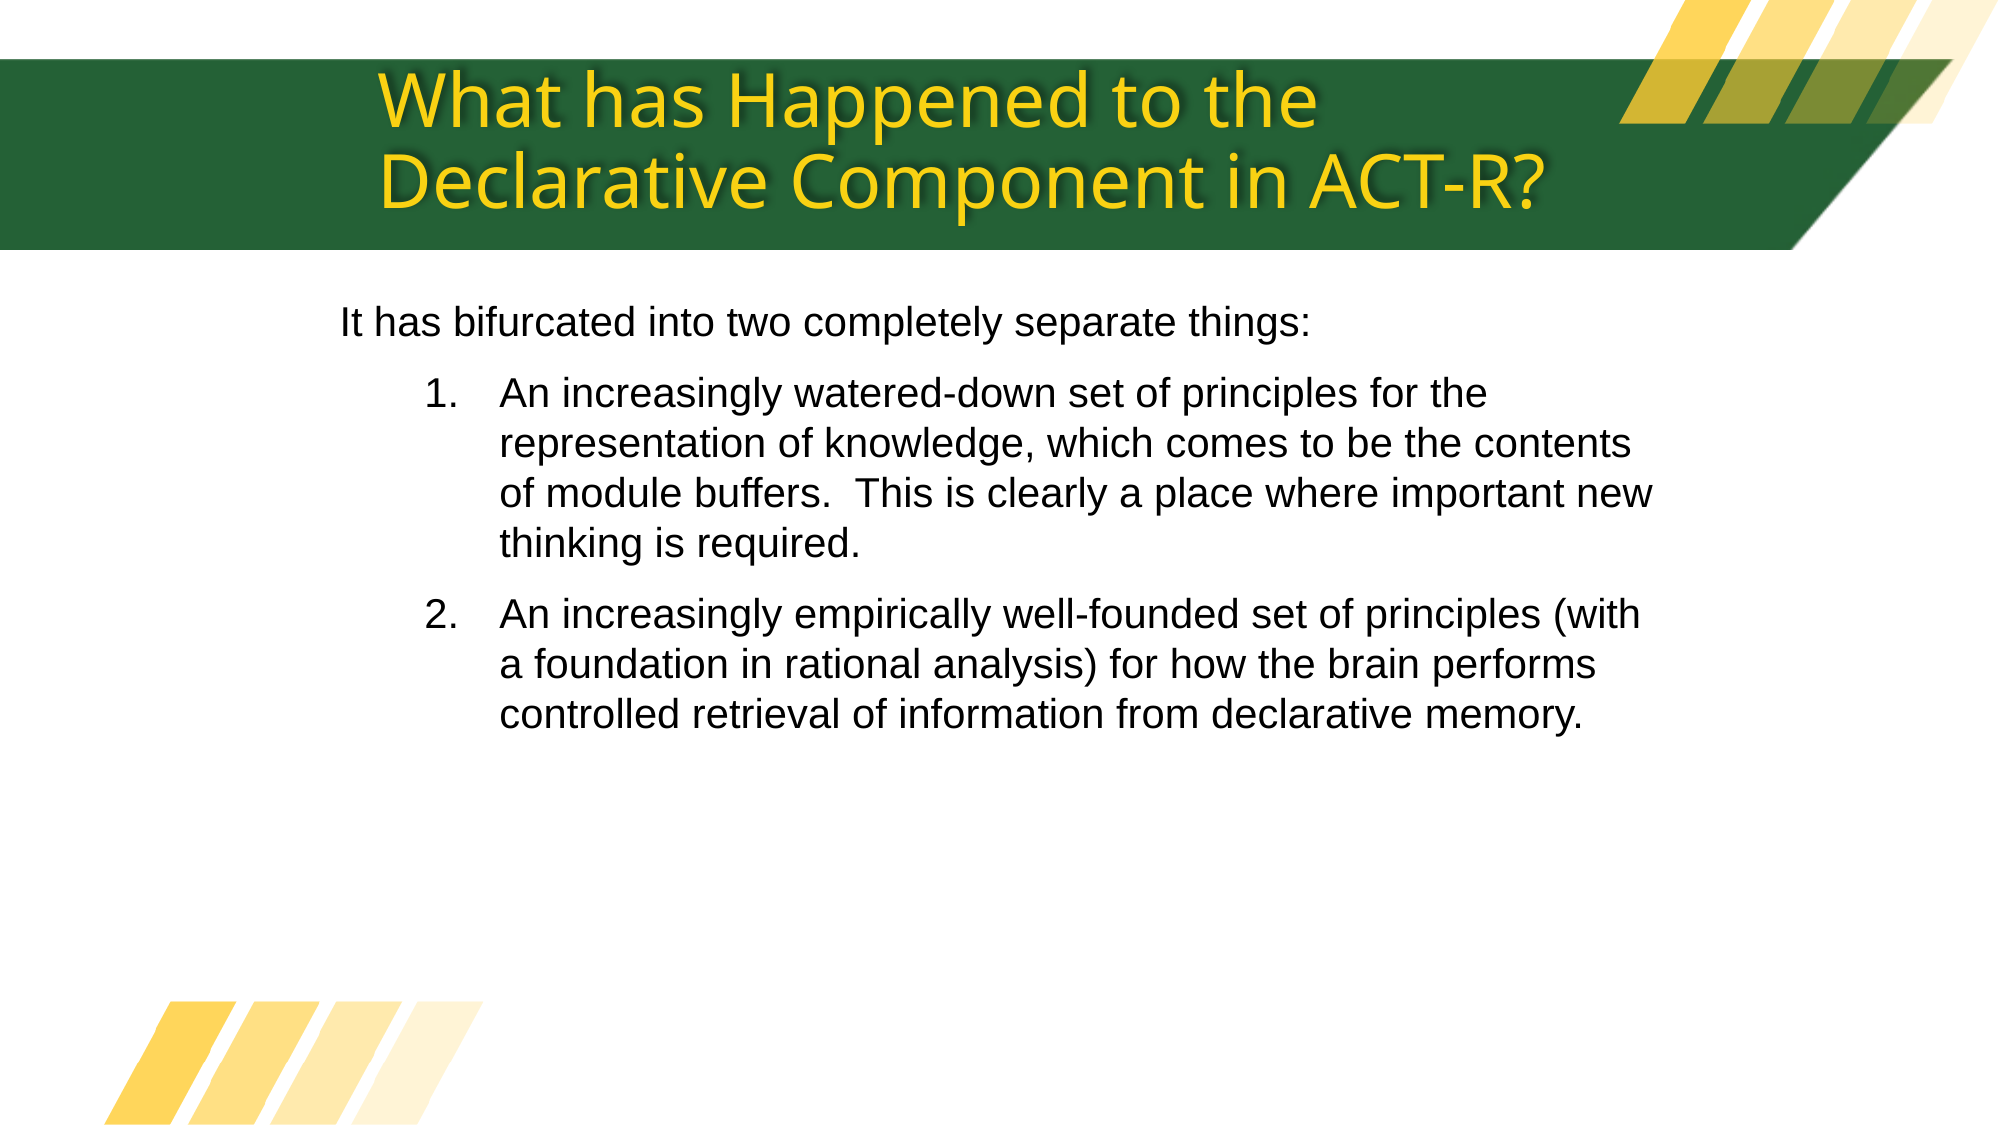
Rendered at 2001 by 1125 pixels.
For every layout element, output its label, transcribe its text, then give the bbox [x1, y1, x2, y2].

picture [101, 1001, 484, 1125]
text_box It has bifurcated into two completely separate things: An increasingly watered-down set of principles for the representation of knowledge, which comes to be the contents of module buffers. This is clearly a place where important new thinking is required. An increasingly empirically well-founded set of principles (with a foundation in rational analysis) for how the brain performs controlled retrieval of information from declarative memory. [324, 287, 1688, 744]
title What has Happened to the Declarative Component in ACT-R? [362, 50, 1638, 238]
picture [1616, 0, 1999, 124]
